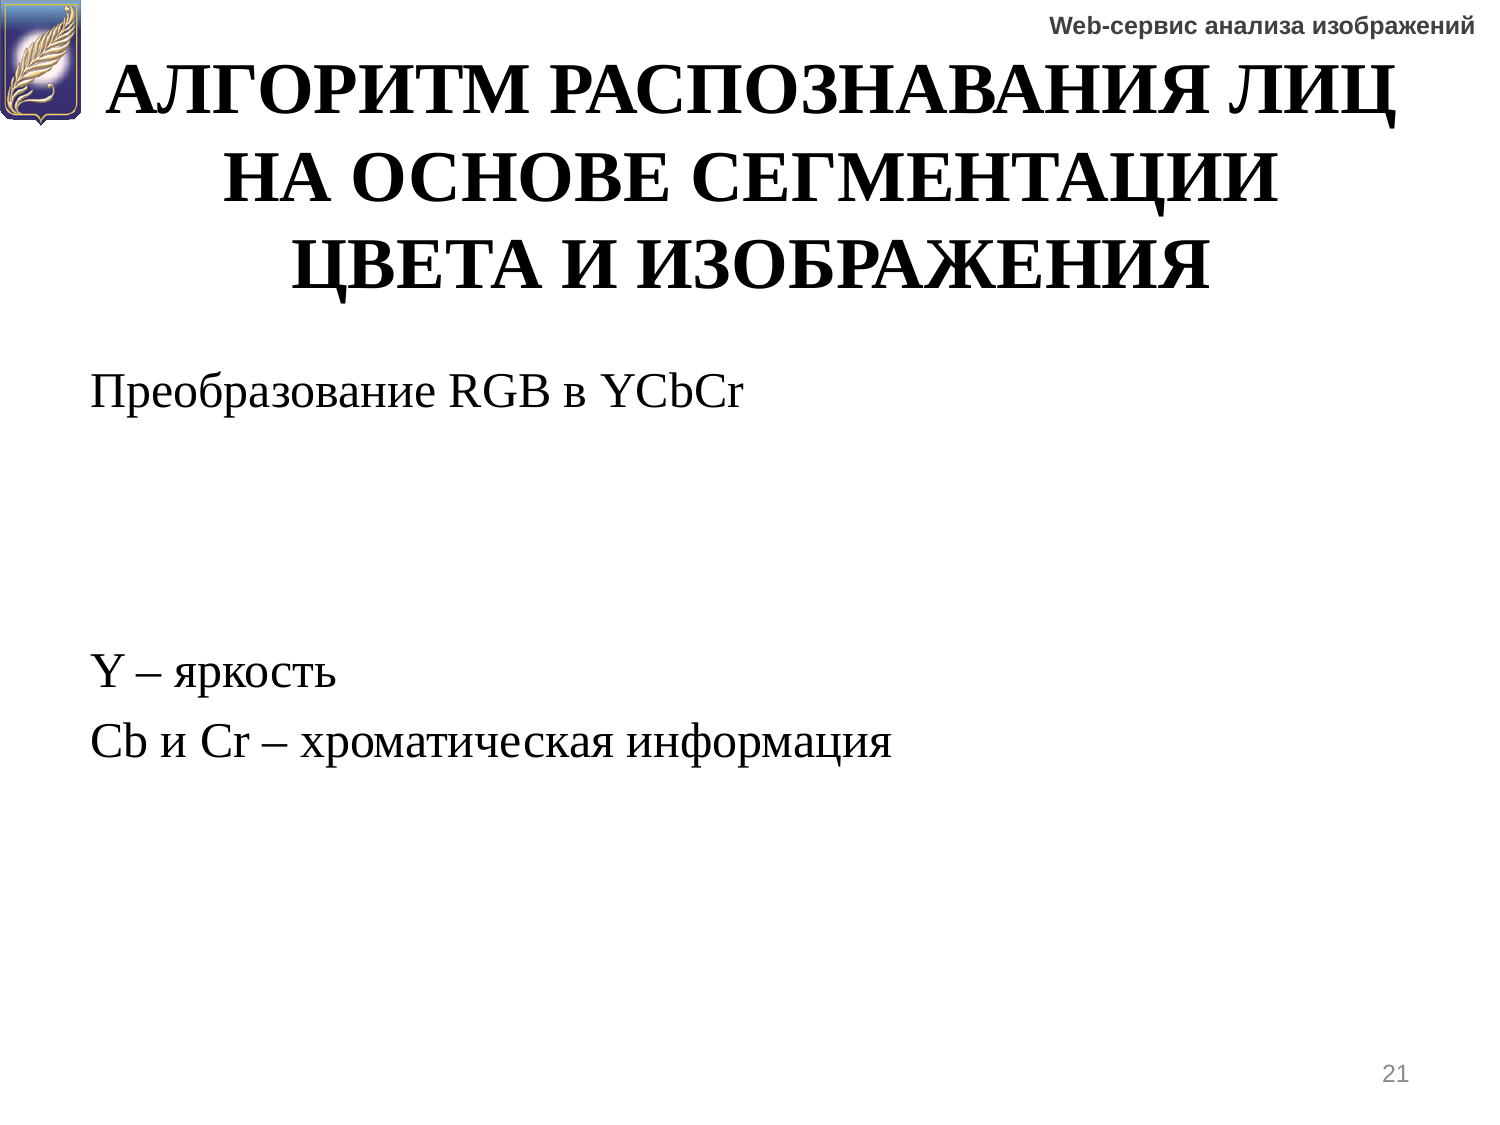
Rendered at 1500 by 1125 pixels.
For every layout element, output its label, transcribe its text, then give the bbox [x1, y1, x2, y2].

picture [0, 0, 81, 126]
title АЛГОРИТМ РАСПОЗНАВАНИЯ ЛИЦ НА ОСНОВЕ СЕГМЕНТАЦИИ ЦВЕТА И ИЗОБРАЖЕНИЯ [76, 78, 1427, 266]
slide_number 21 [1074, 1042, 1425, 1103]
